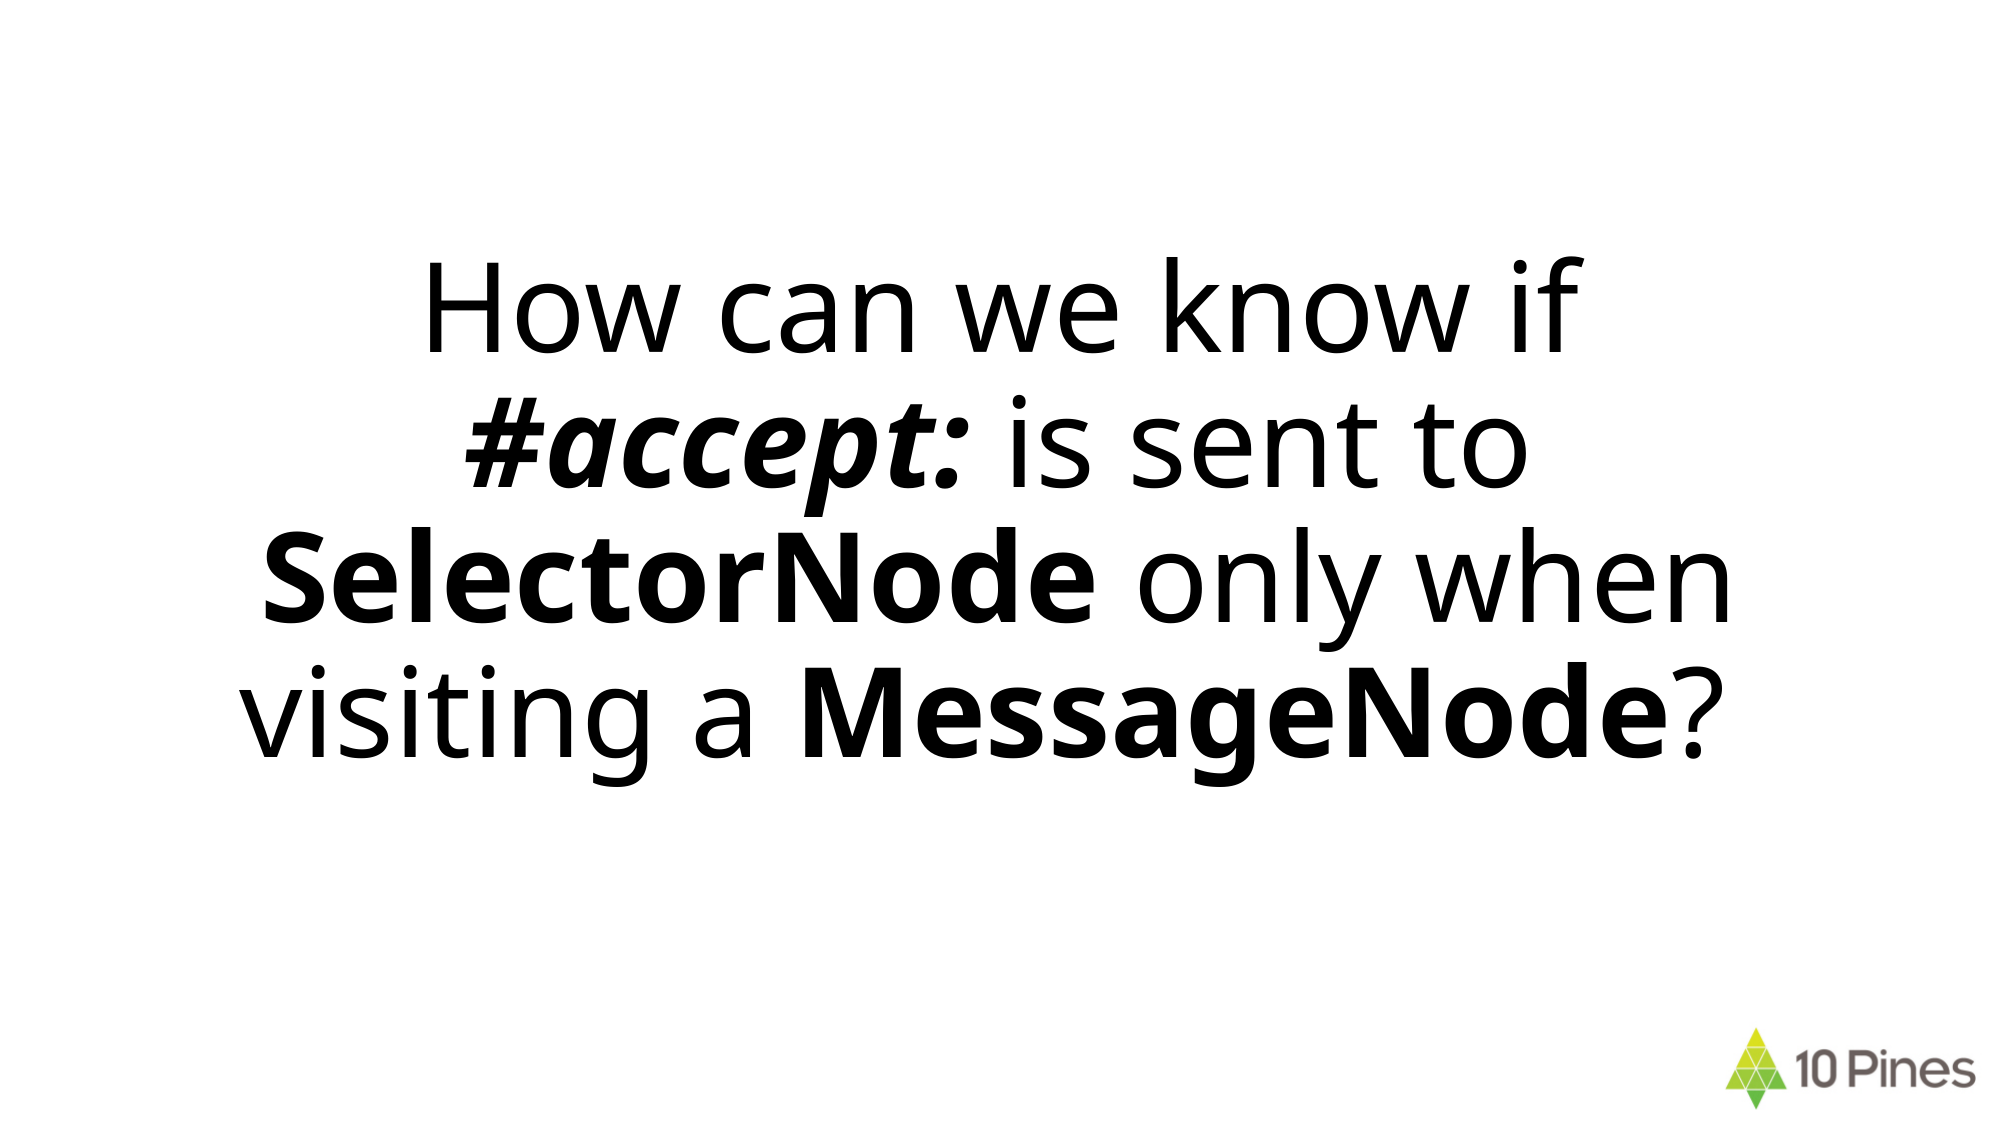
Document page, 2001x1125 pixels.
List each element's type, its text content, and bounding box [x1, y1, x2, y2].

picture [1709, 1013, 1992, 1124]
title How can we know if #accept: is sent to SelectorNode only when visiting a MessageNode? [136, 280, 1862, 749]
